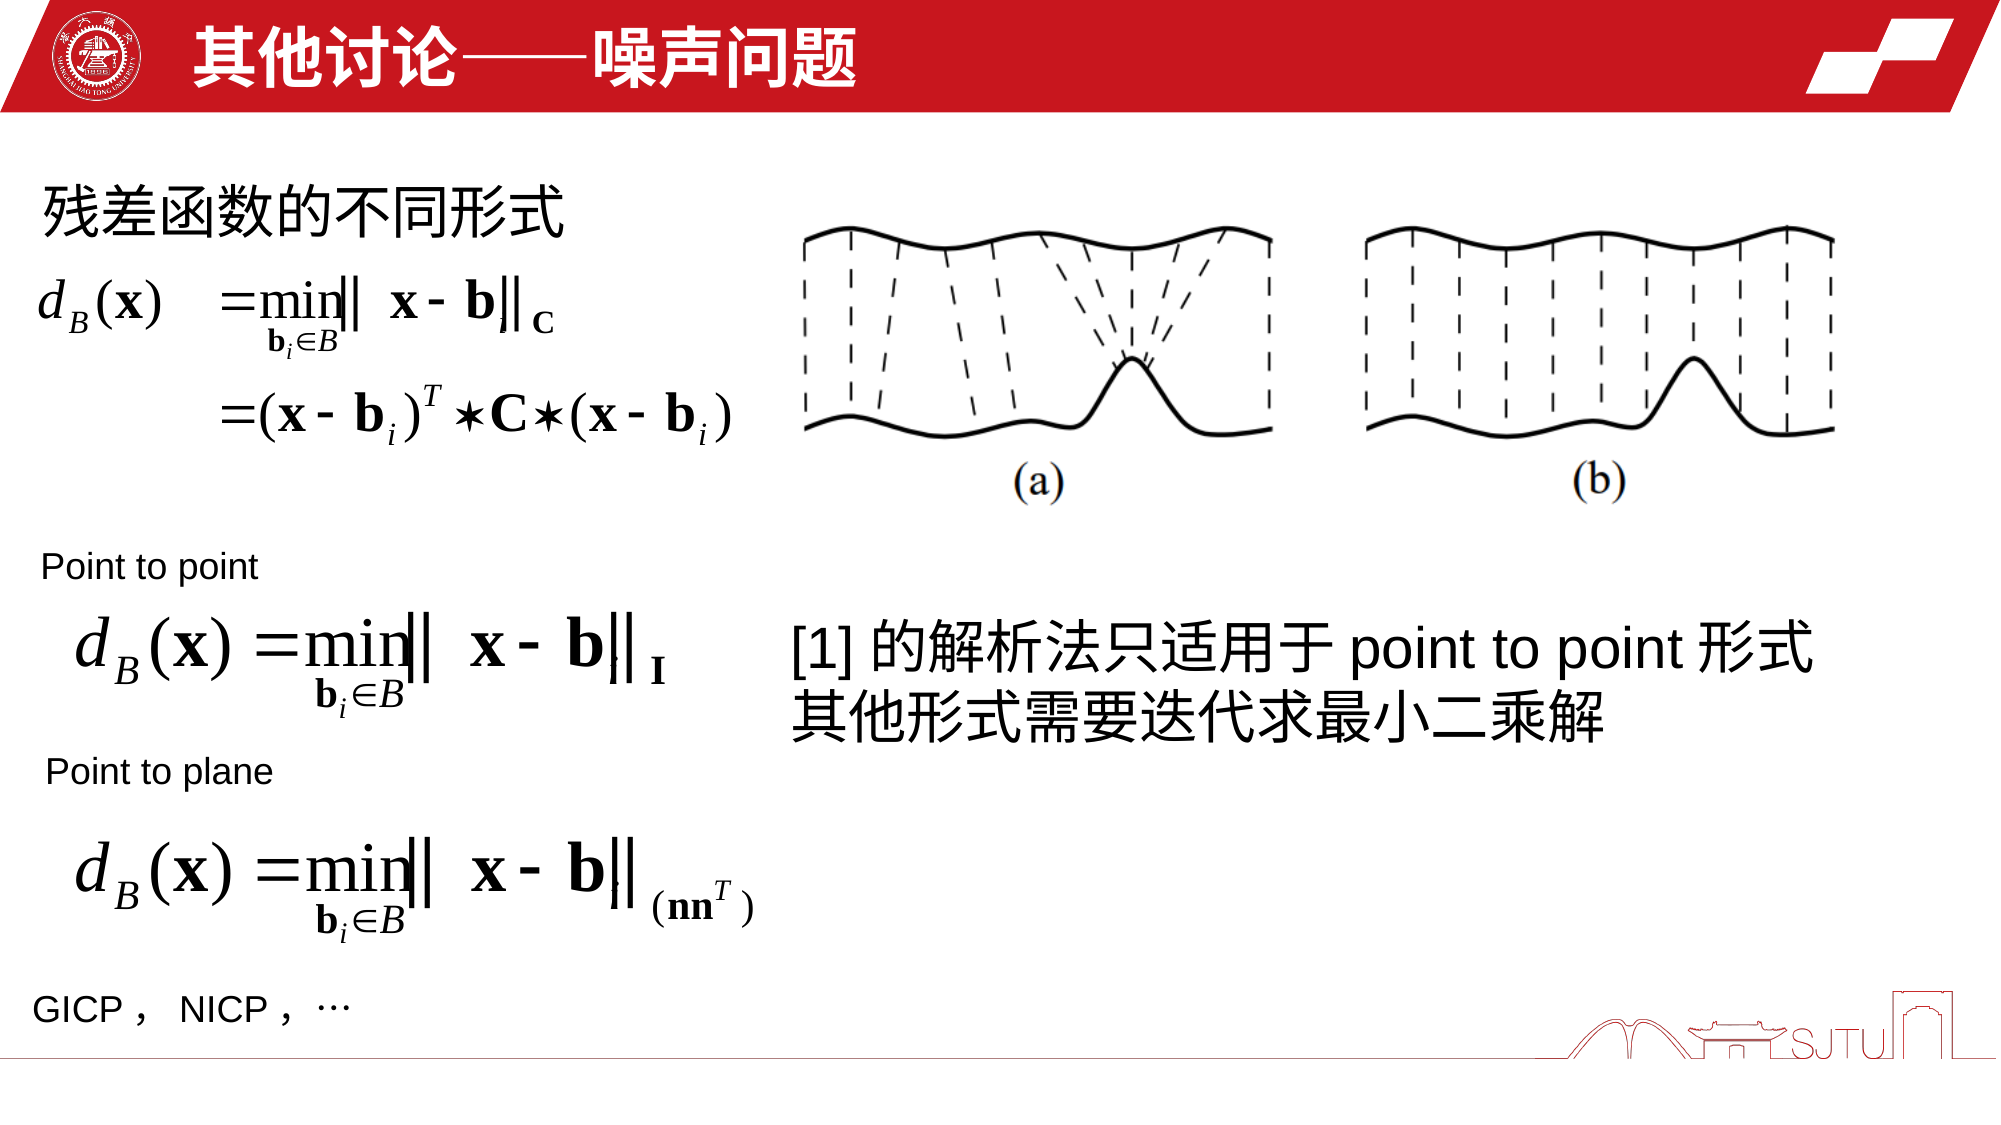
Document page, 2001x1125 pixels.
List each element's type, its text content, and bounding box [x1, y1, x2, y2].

text_box [1]的解析法只适用于point to point形式 其他形式需要迭代求最小二乘解 [775, 602, 1830, 758]
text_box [63, 594, 682, 732]
text_box Point to point [25, 534, 274, 594]
text_box GICP，NICP，… [17, 977, 368, 1038]
text_box 残差函数的不同形式 [27, 168, 582, 253]
picture [746, 177, 1879, 543]
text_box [63, 820, 766, 957]
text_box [28, 262, 747, 458]
picture [52, 11, 141, 101]
list 其他讨论——噪声问题 [176, 7, 1397, 106]
picture [0, 991, 1996, 1059]
text_box Point to plane [30, 739, 289, 800]
